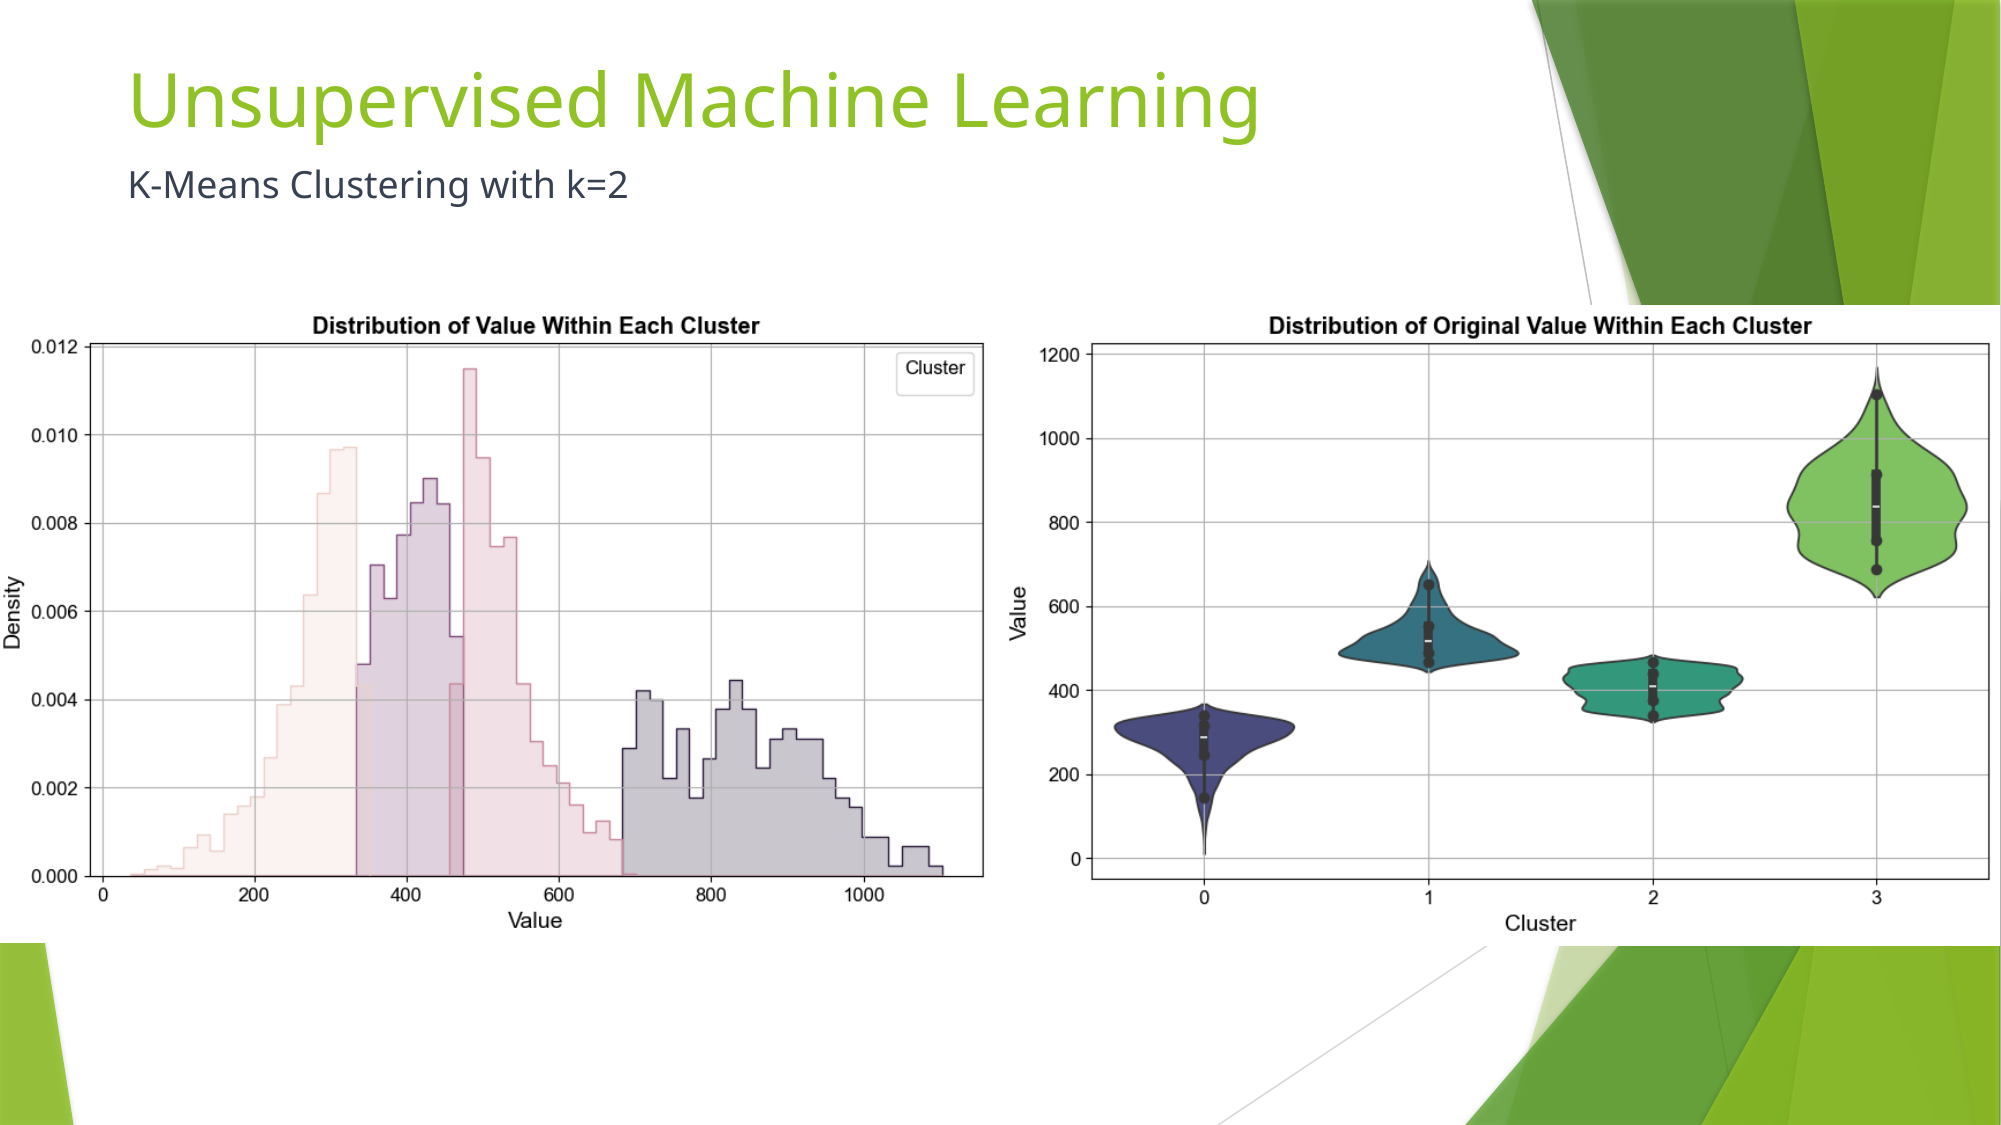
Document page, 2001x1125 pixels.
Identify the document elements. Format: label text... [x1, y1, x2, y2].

picture [999, 305, 2000, 947]
title Unsupervised Machine Learning [112, 45, 1523, 263]
picture [0, 305, 994, 944]
text_box K-Means Clustering with k=2 [112, 153, 1185, 214]
